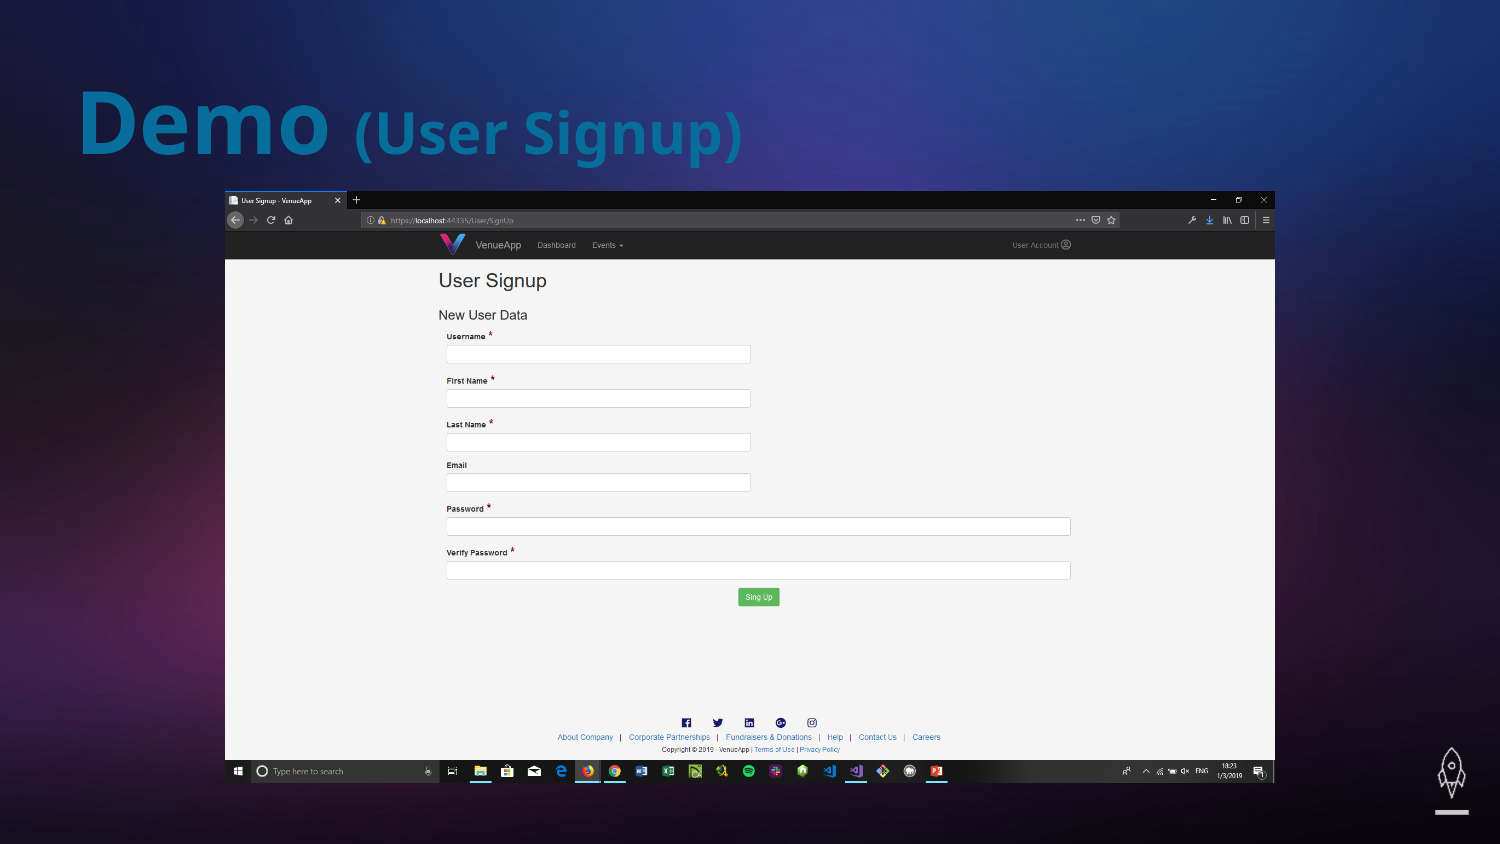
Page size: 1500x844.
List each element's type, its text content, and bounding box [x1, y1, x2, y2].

title Demo (User Signup) [60, 36, 1409, 203]
picture [0, 0, 1500, 844]
